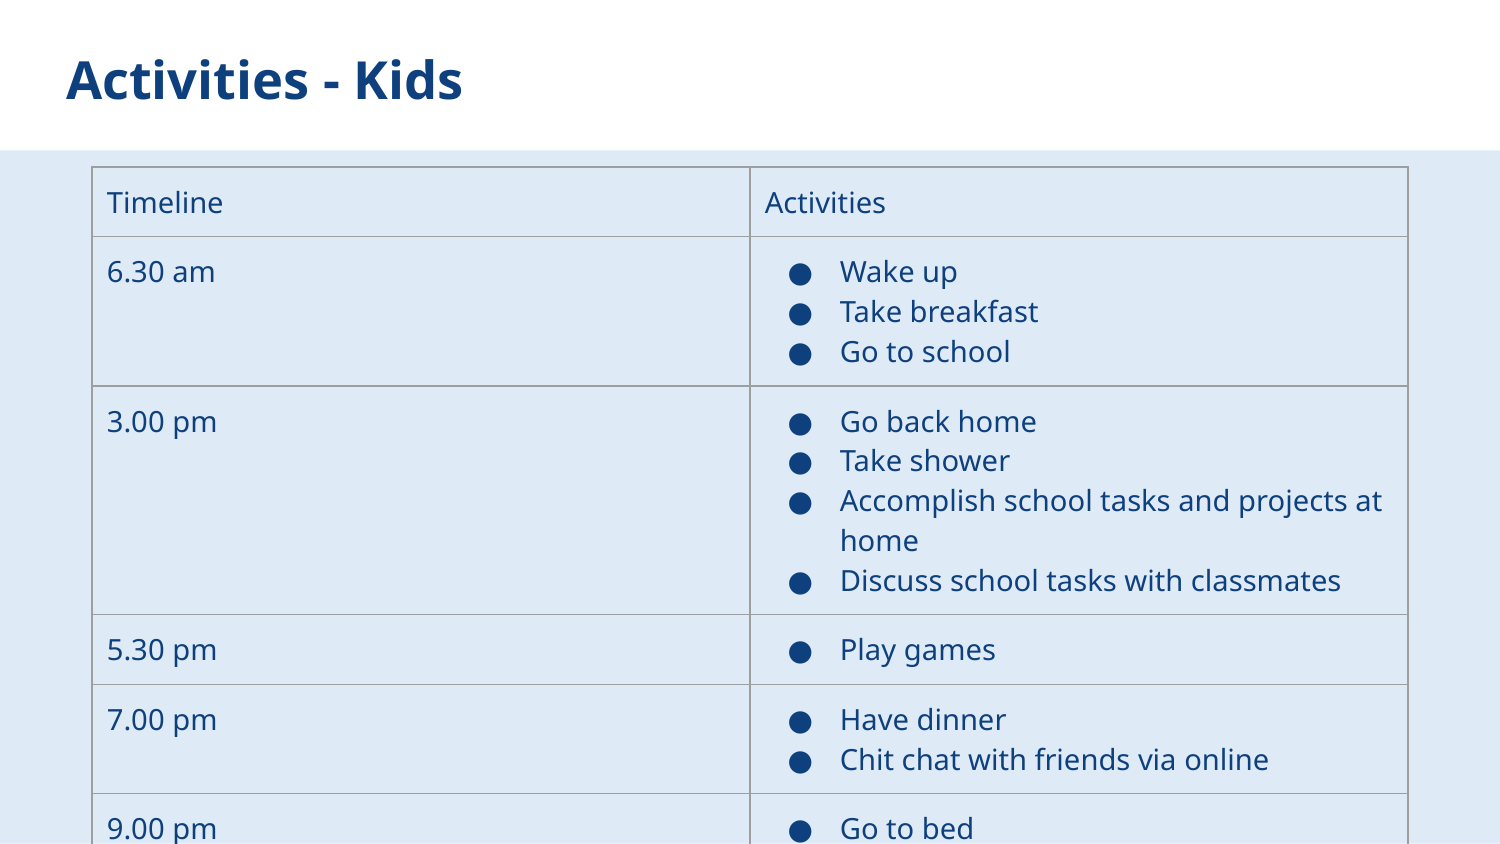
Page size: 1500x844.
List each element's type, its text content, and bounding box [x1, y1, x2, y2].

table_cell 7.00 pm [93, 685, 749, 793]
text_box [0, 150, 1500, 844]
table_cell Play games [751, 615, 1407, 684]
title Activities - Kids [51, 31, 1449, 126]
table_cell Wake up Take breakfast Go to school [751, 237, 1407, 385]
table_cell Go to bed [751, 794, 1407, 844]
table_cell Go back home Take shower Accomplish school tasks and projects at home Discuss school tasks with classmates [751, 387, 1407, 614]
table_cell 9.00 pm [93, 794, 749, 844]
table_cell 6.30 am [93, 237, 749, 385]
table_header Activities [751, 168, 1407, 236]
table_header Timeline [93, 168, 749, 236]
table_cell 5.30 pm [93, 615, 749, 684]
table_cell 3.00 pm [93, 387, 749, 614]
table_cell Have dinner Chit chat with friends via online [751, 685, 1407, 793]
